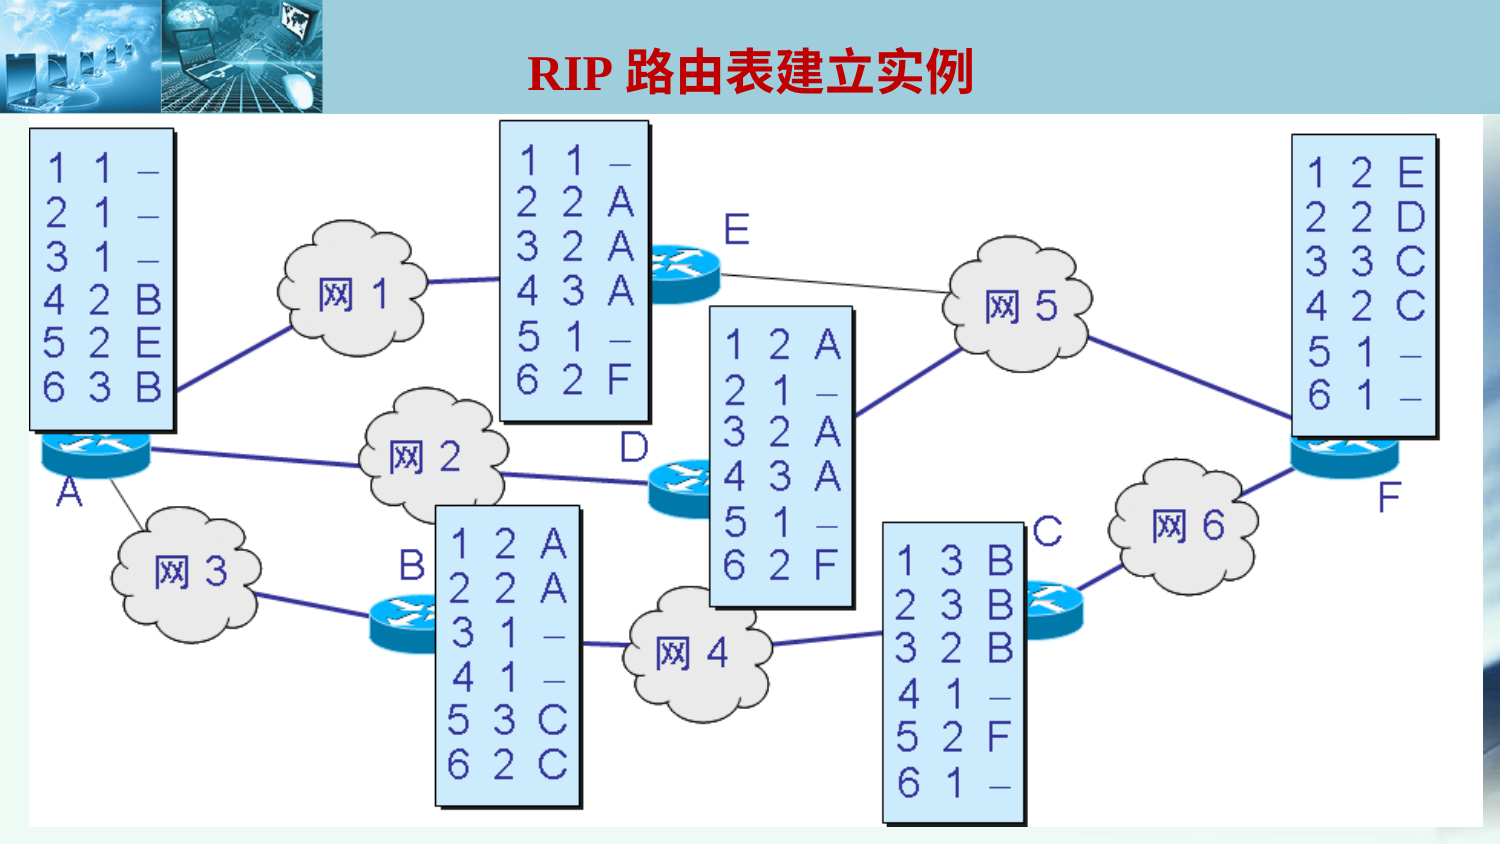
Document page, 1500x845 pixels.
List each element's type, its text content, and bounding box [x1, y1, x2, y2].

picture [0, 0, 1500, 844]
title RIP路由表建立实例 [244, 0, 1258, 113]
